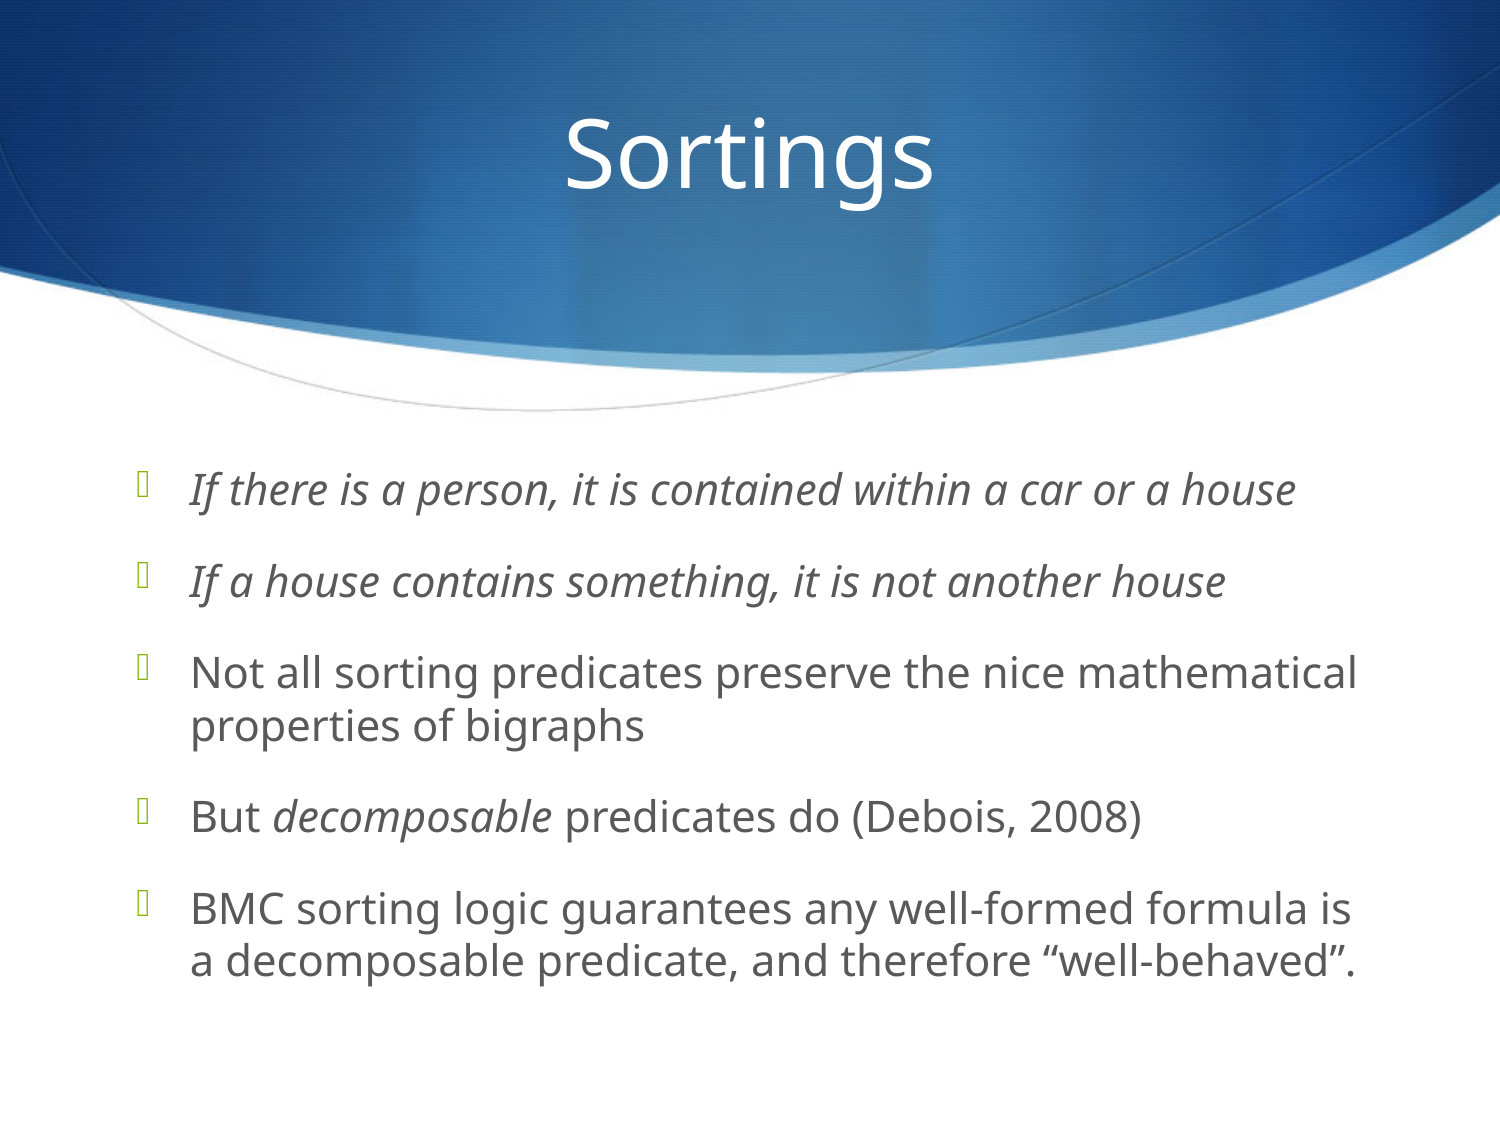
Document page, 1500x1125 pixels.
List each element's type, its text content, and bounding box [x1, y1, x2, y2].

list If there is a person, it is contained within a car or a house If a house contains something, it is not another house Not all sorting predicates preserve the nice mathematical properties of bigraphs But decomposable predicates do (Debois, 2008) BMC sorting logic guarantees any well-formed formula is a decomposable predicate, and therefore “well-behaved”. [121, 454, 1379, 1033]
title Sortings [75, 56, 1425, 245]
picture [0, 0, 1500, 1125]
